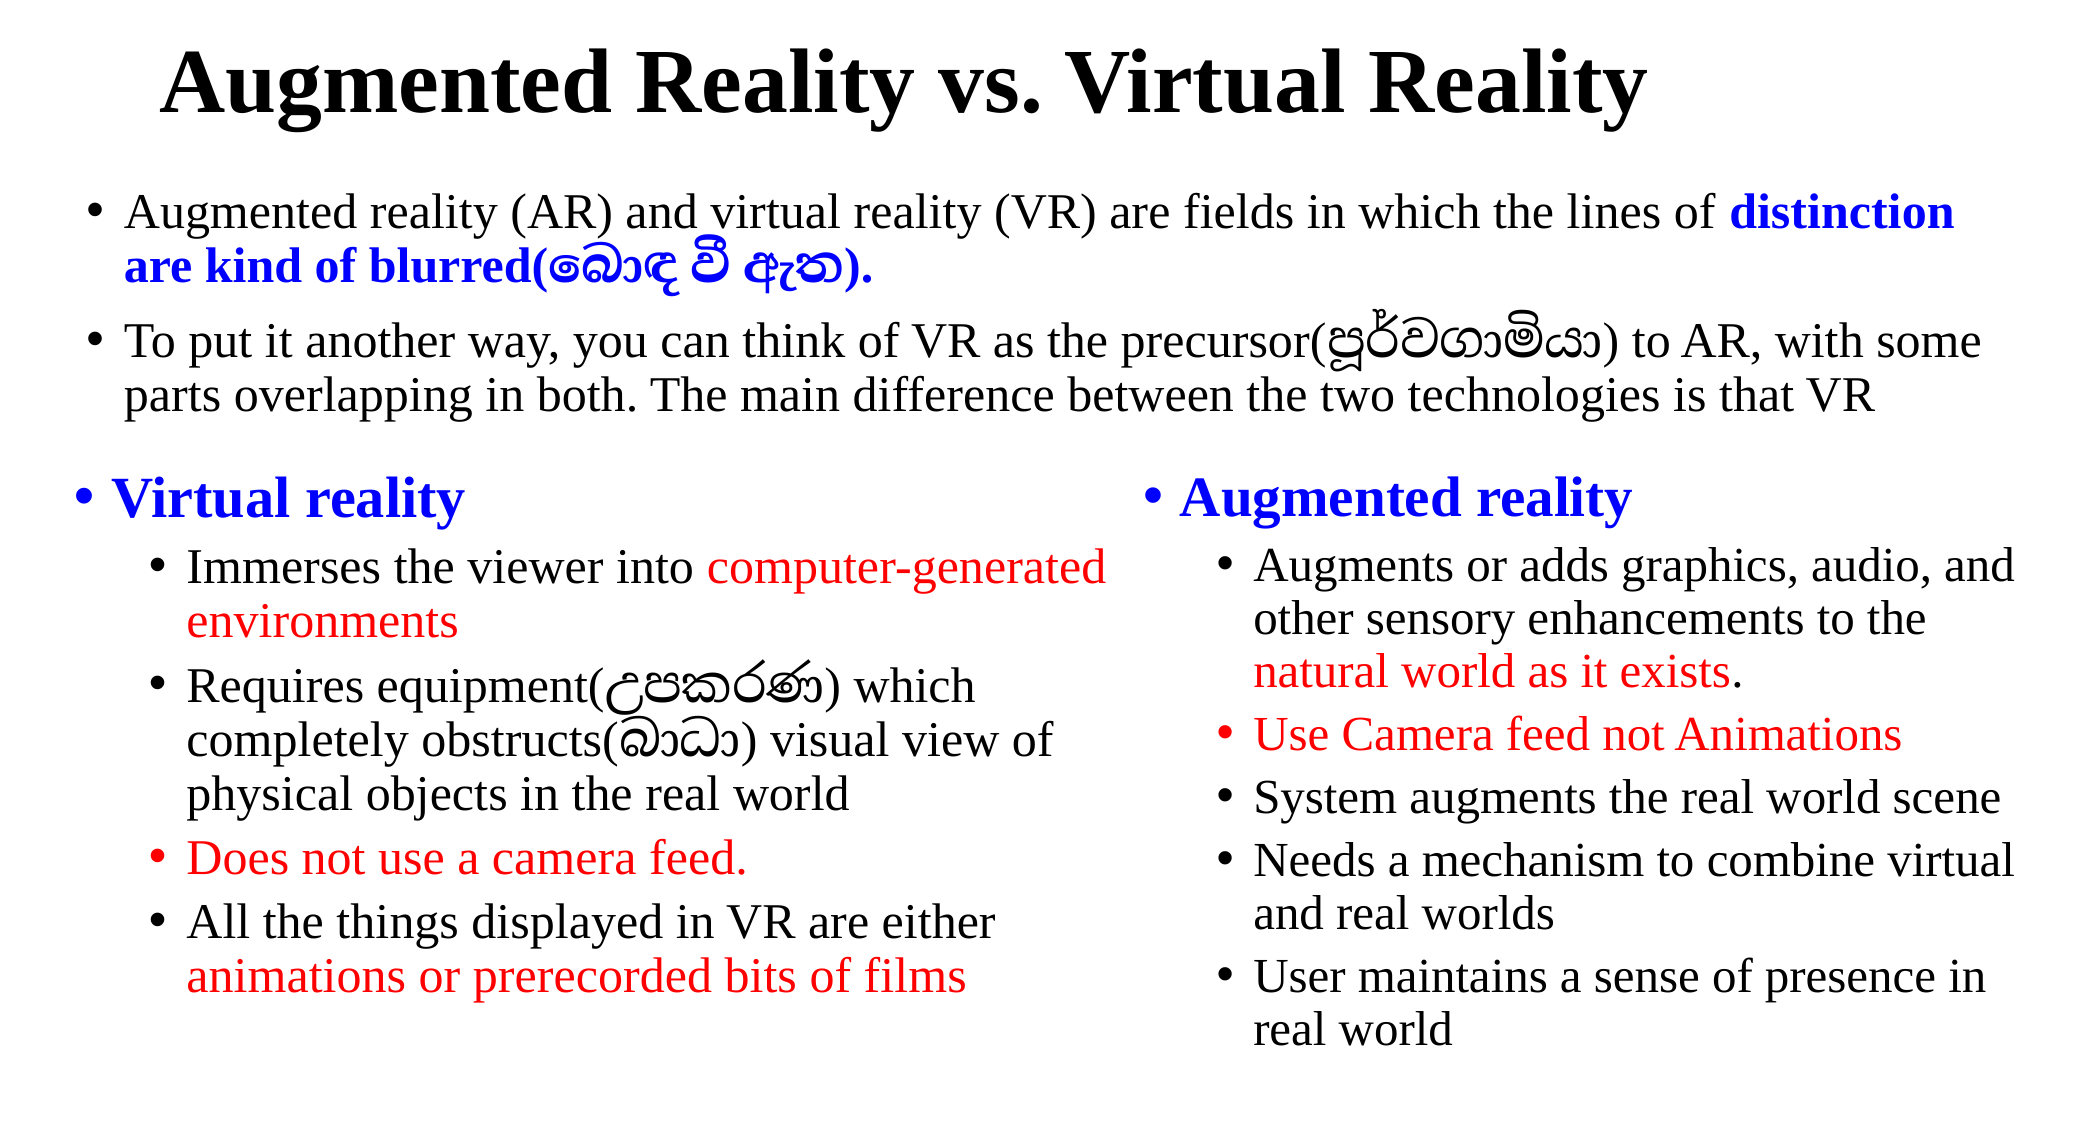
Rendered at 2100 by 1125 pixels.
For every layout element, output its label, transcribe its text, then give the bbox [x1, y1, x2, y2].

text_box Augmented reality Augments or adds graphics, audio, and other sensory enhancements to the natural world as it exists. Use Camera feed not Animations System augments the real world scene Needs a mechanism to combine virtual and real worlds User maintains a sense of presence in real world [1128, 459, 2061, 1069]
list Augmented reality (AR) and virtual reality (VR) are fields in which the lines of distinction are kind of blurred(බොඳ වී ඇත). To put it another way, you can think of VR as the precursor(පූර්වගාමියා) to AR, with some parts overlapping in both. The main difference between the two technologies is that VR [71, 178, 2048, 441]
title Augmented Reality vs. Virtual Reality [144, 0, 1956, 174]
text_box Virtual reality Immerses the viewer into computer-generated environments Requires equipment(උපකරණ) which completely obstructs(බාධා) visual view of physical objects in the real world Does not use a camera feed. All the things displayed in VR are either animations or prerecorded bits of films [58, 459, 1128, 1022]
